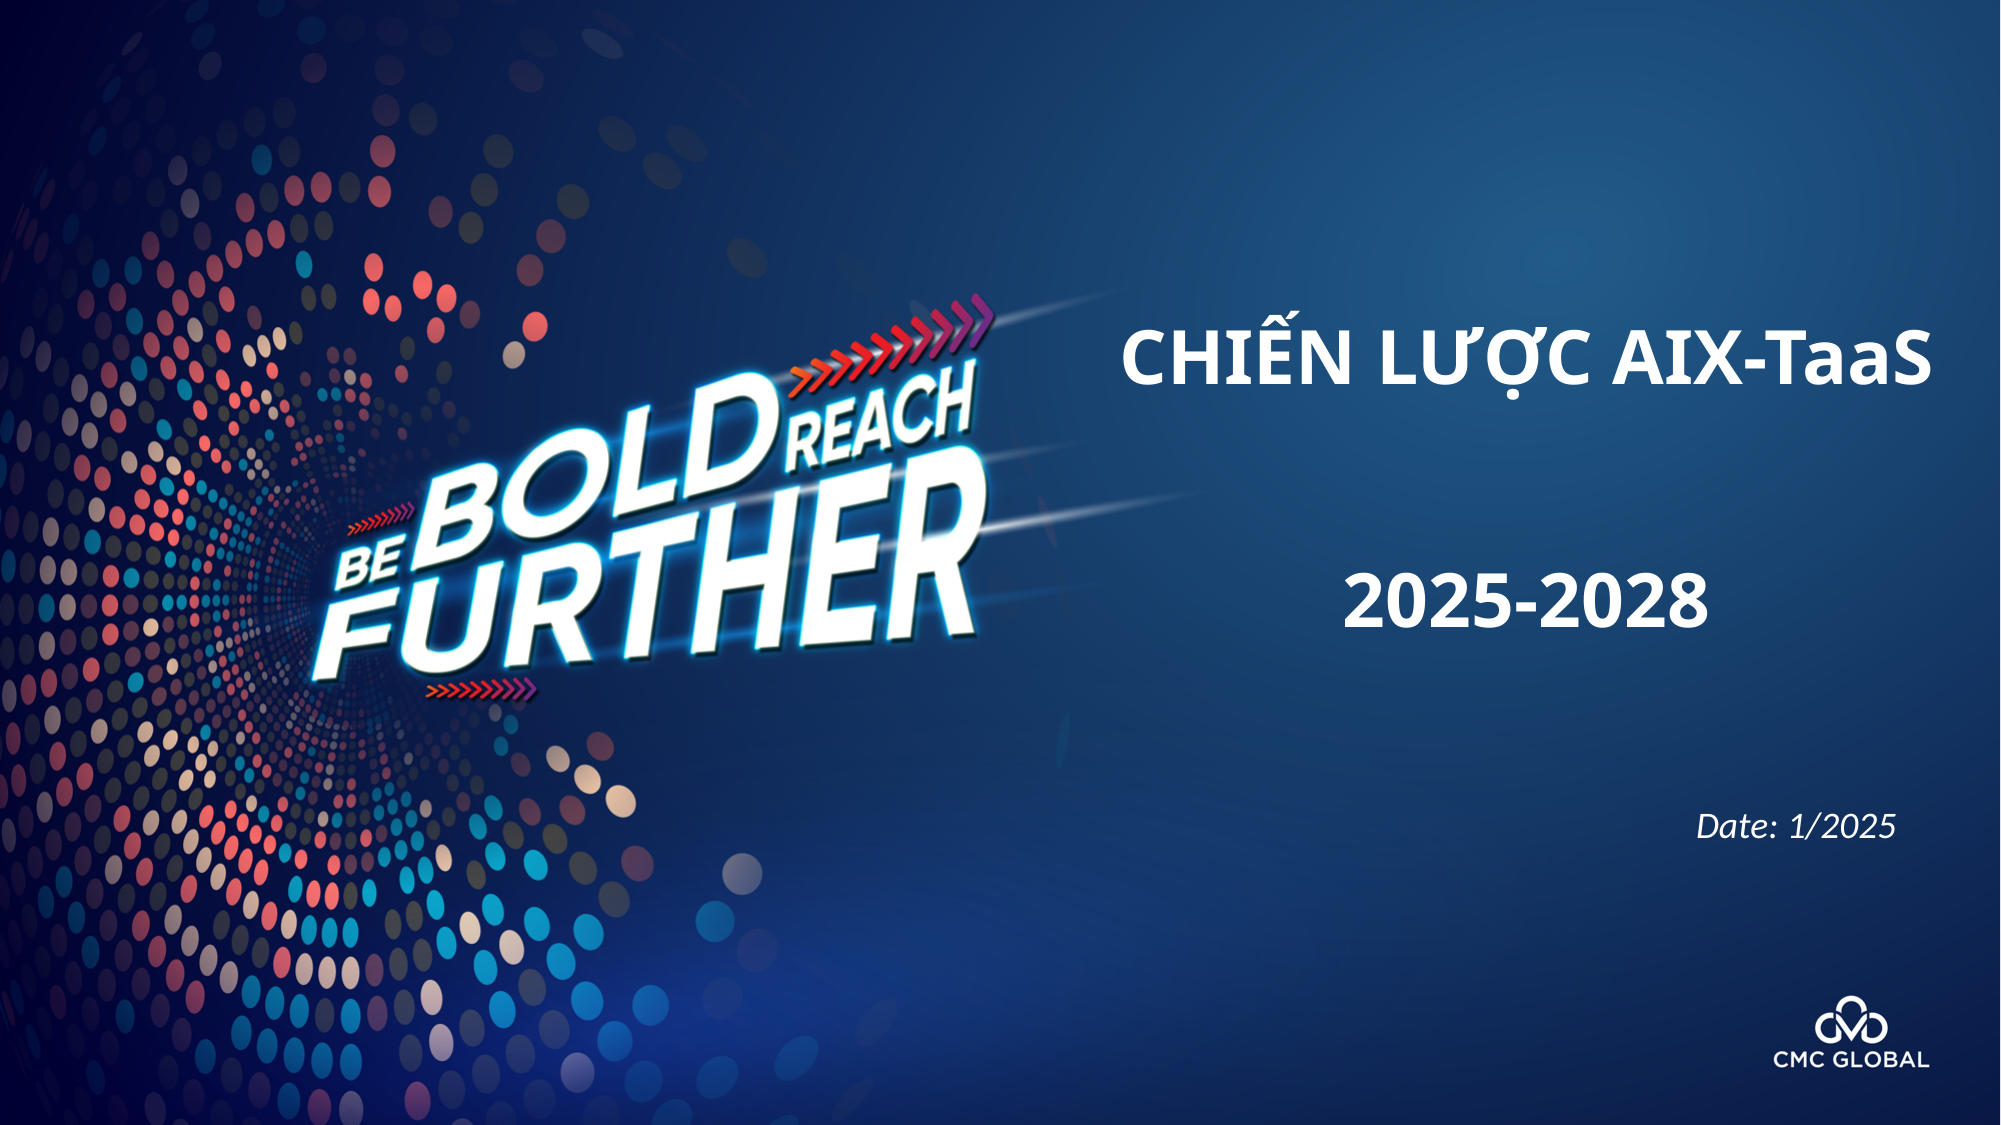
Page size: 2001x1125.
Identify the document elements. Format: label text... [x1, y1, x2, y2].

picture [0, 0, 2001, 1125]
text_box CHIẾN LƯỢC AIX-TaaS 2025-2028 [939, 342, 2000, 622]
text_box [126, 504, 939, 621]
text_box Date: 1/2025 [1681, 793, 1921, 854]
